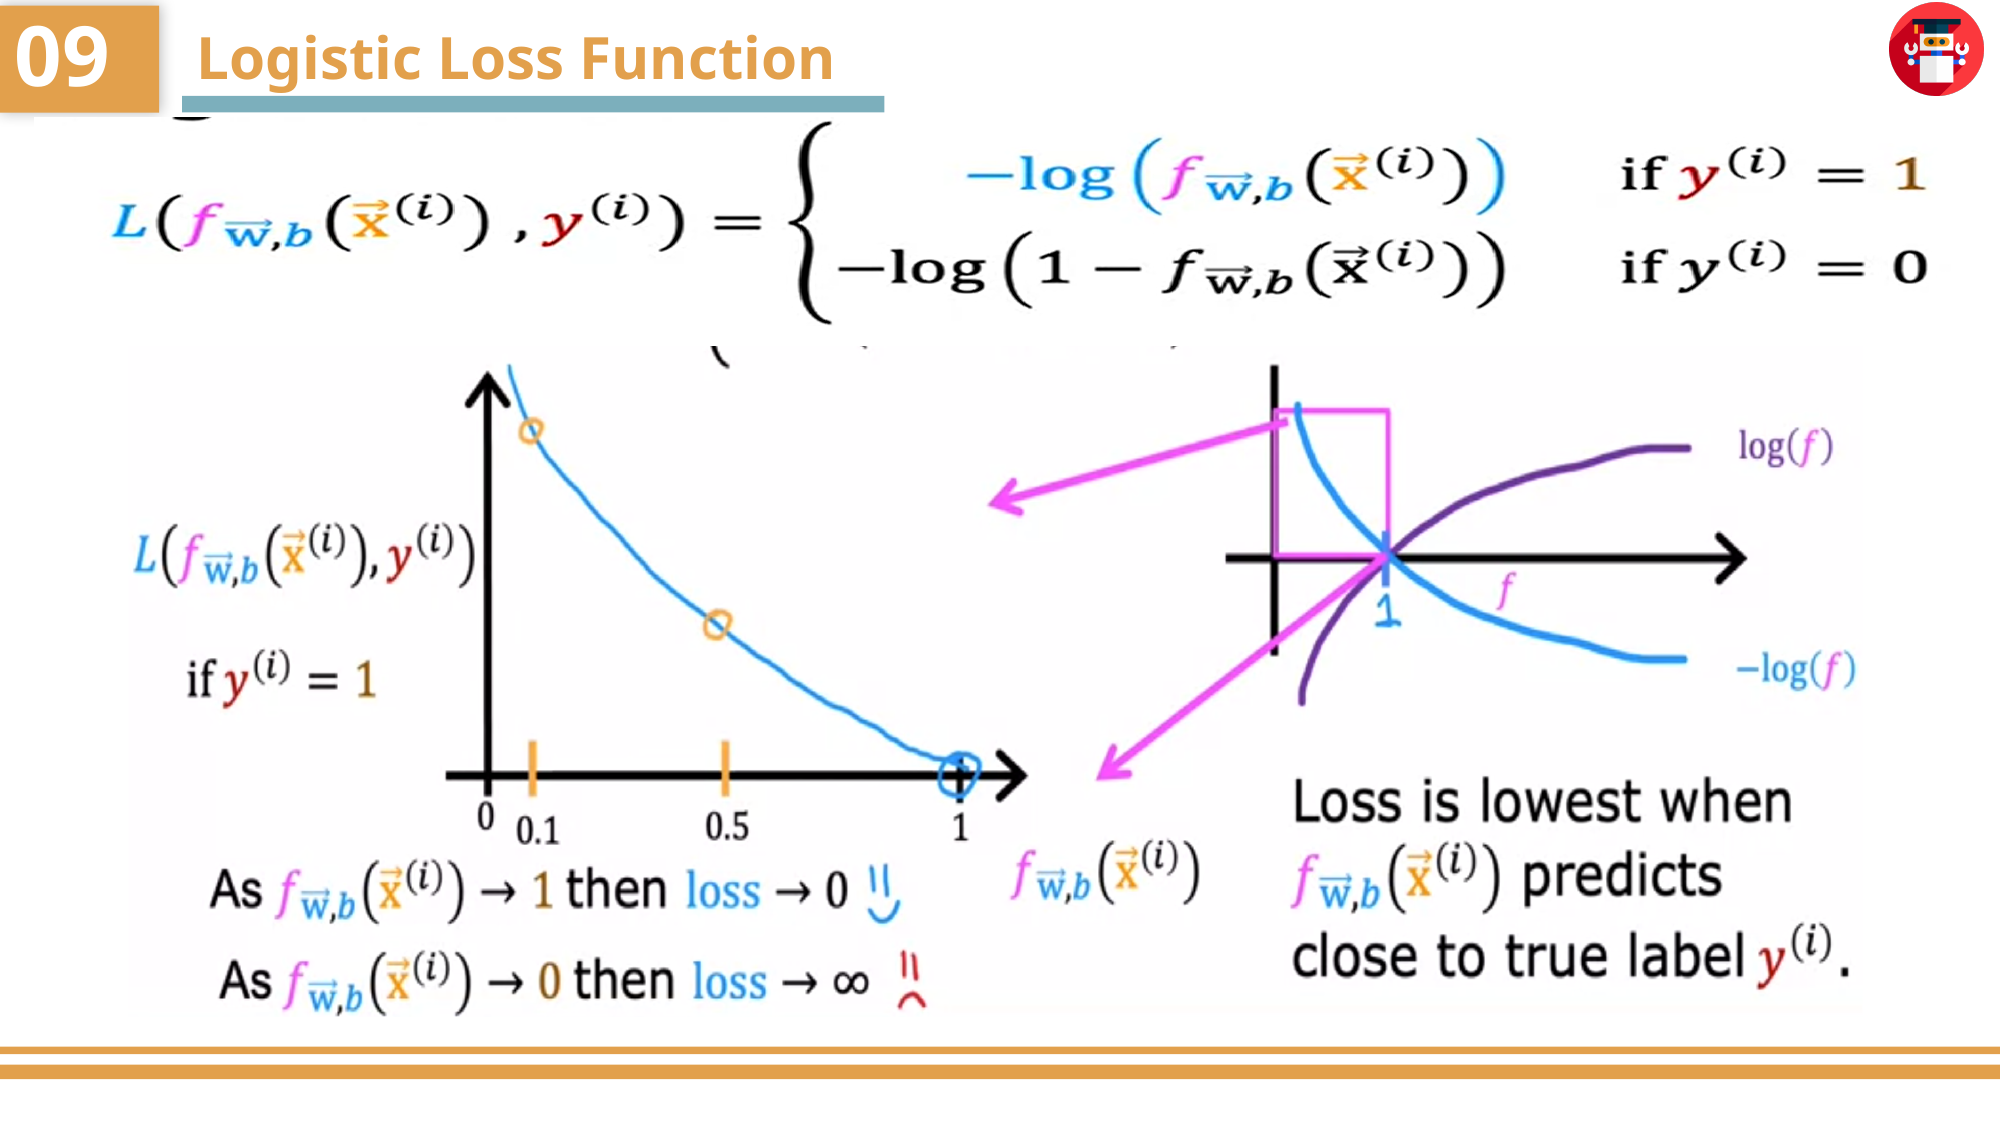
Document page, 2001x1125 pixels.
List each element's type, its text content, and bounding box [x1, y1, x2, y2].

picture [1889, 2, 1984, 96]
list 09 [0, 5, 160, 113]
picture [34, 117, 1965, 326]
picture [128, 346, 1863, 1018]
list Logistic Loss Function [182, 3, 1238, 110]
text_box [181, 95, 885, 114]
